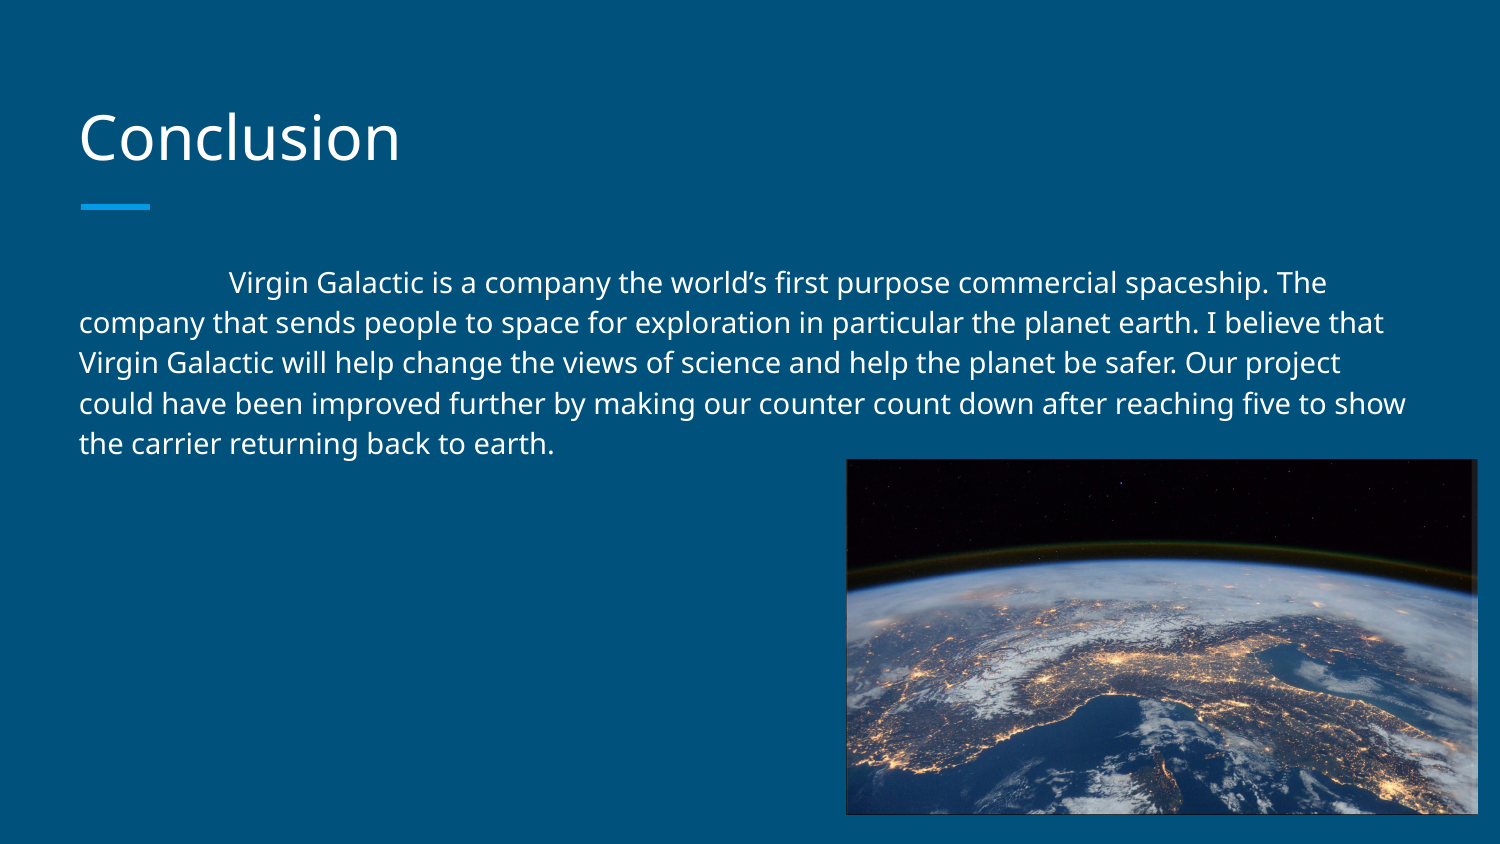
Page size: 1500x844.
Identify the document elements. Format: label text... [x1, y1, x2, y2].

picture [847, 460, 1477, 814]
title Conclusion [63, 75, 1437, 188]
list Virgin Galactic is a company the world’s first purpose commercial spaceship. The company that sends people to space for exploration in particular the planet earth. I believe that Virgin Galactic will help change the views of science and help the planet be safer. Our project could have been improved further by making our counter count down after reaching five to show the carrier returning back to earth. [63, 244, 1437, 750]
